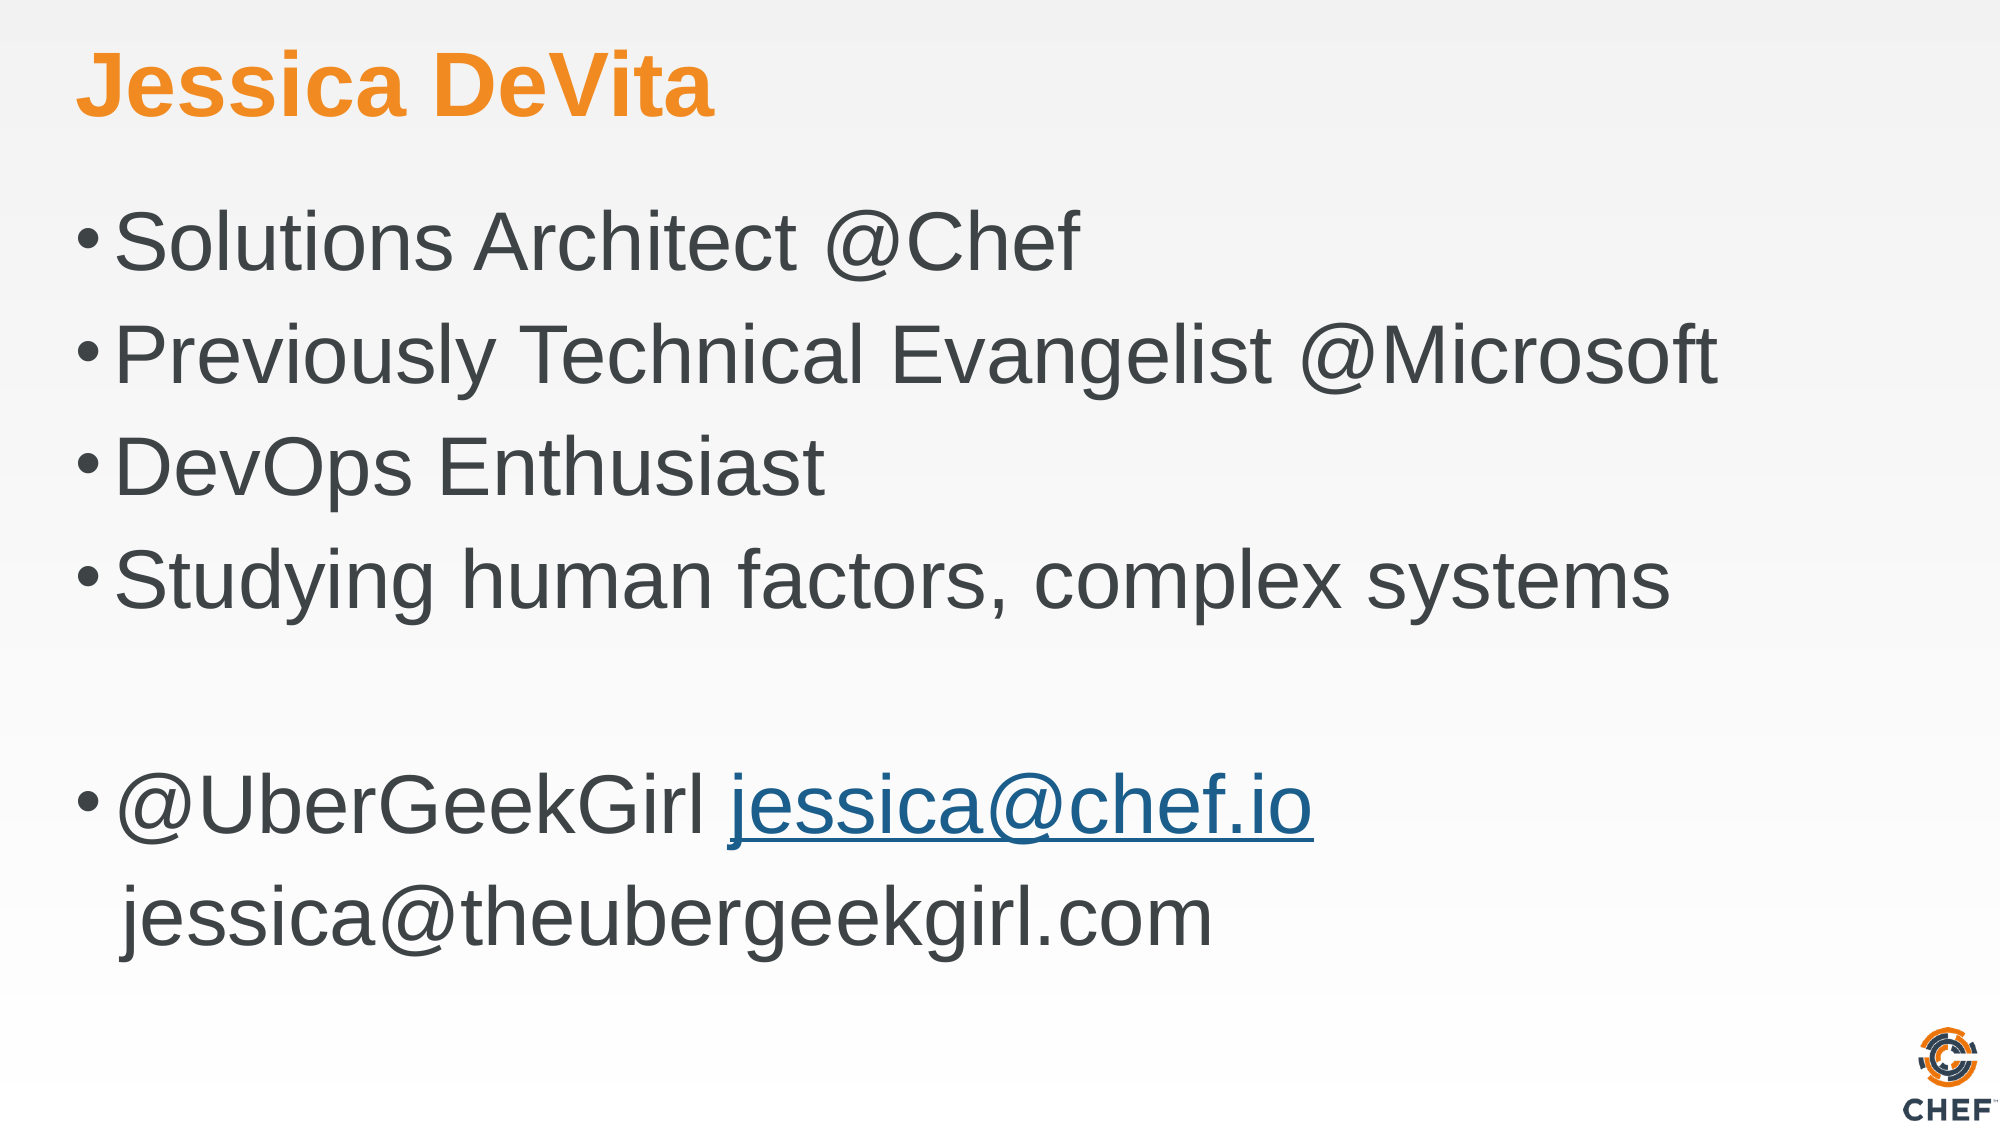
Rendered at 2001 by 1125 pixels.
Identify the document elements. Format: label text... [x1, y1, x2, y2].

list Solutions Architect @Chef Previously Technical Evangelist @Microsoft DevOps Enthusiast Studying human factors, complex systems @UberGeekGirl jessica@chef.io jessica@theubergeekgirl.com [75, 187, 1913, 1050]
picture [1903, 1027, 1998, 1121]
title Jessica DeVita [75, 37, 1913, 140]
